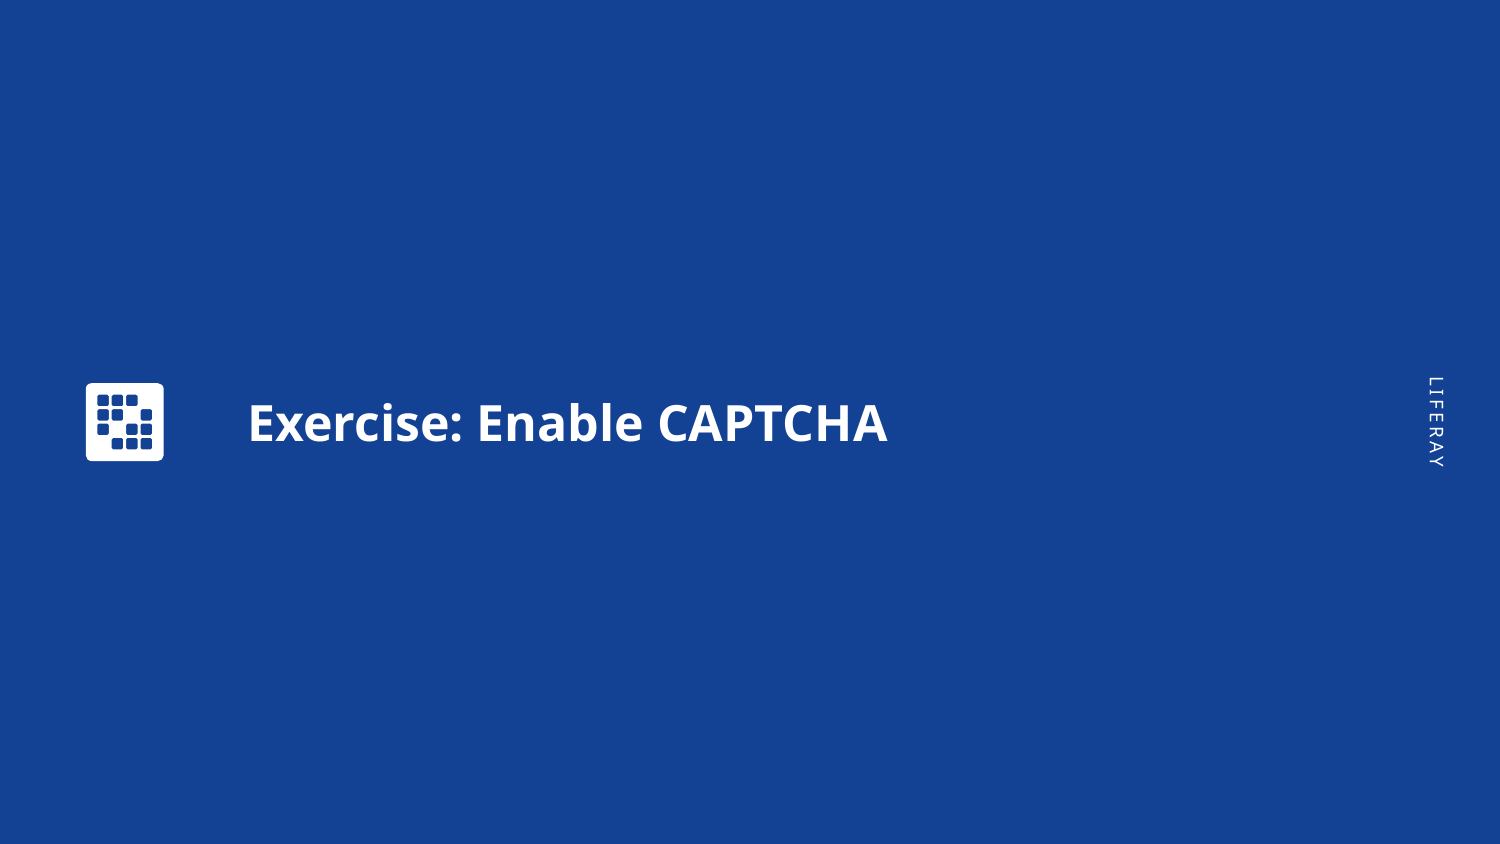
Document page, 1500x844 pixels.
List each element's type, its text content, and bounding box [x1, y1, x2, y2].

title Exercise: Enable CAPTCHA [247, 374, 1275, 469]
